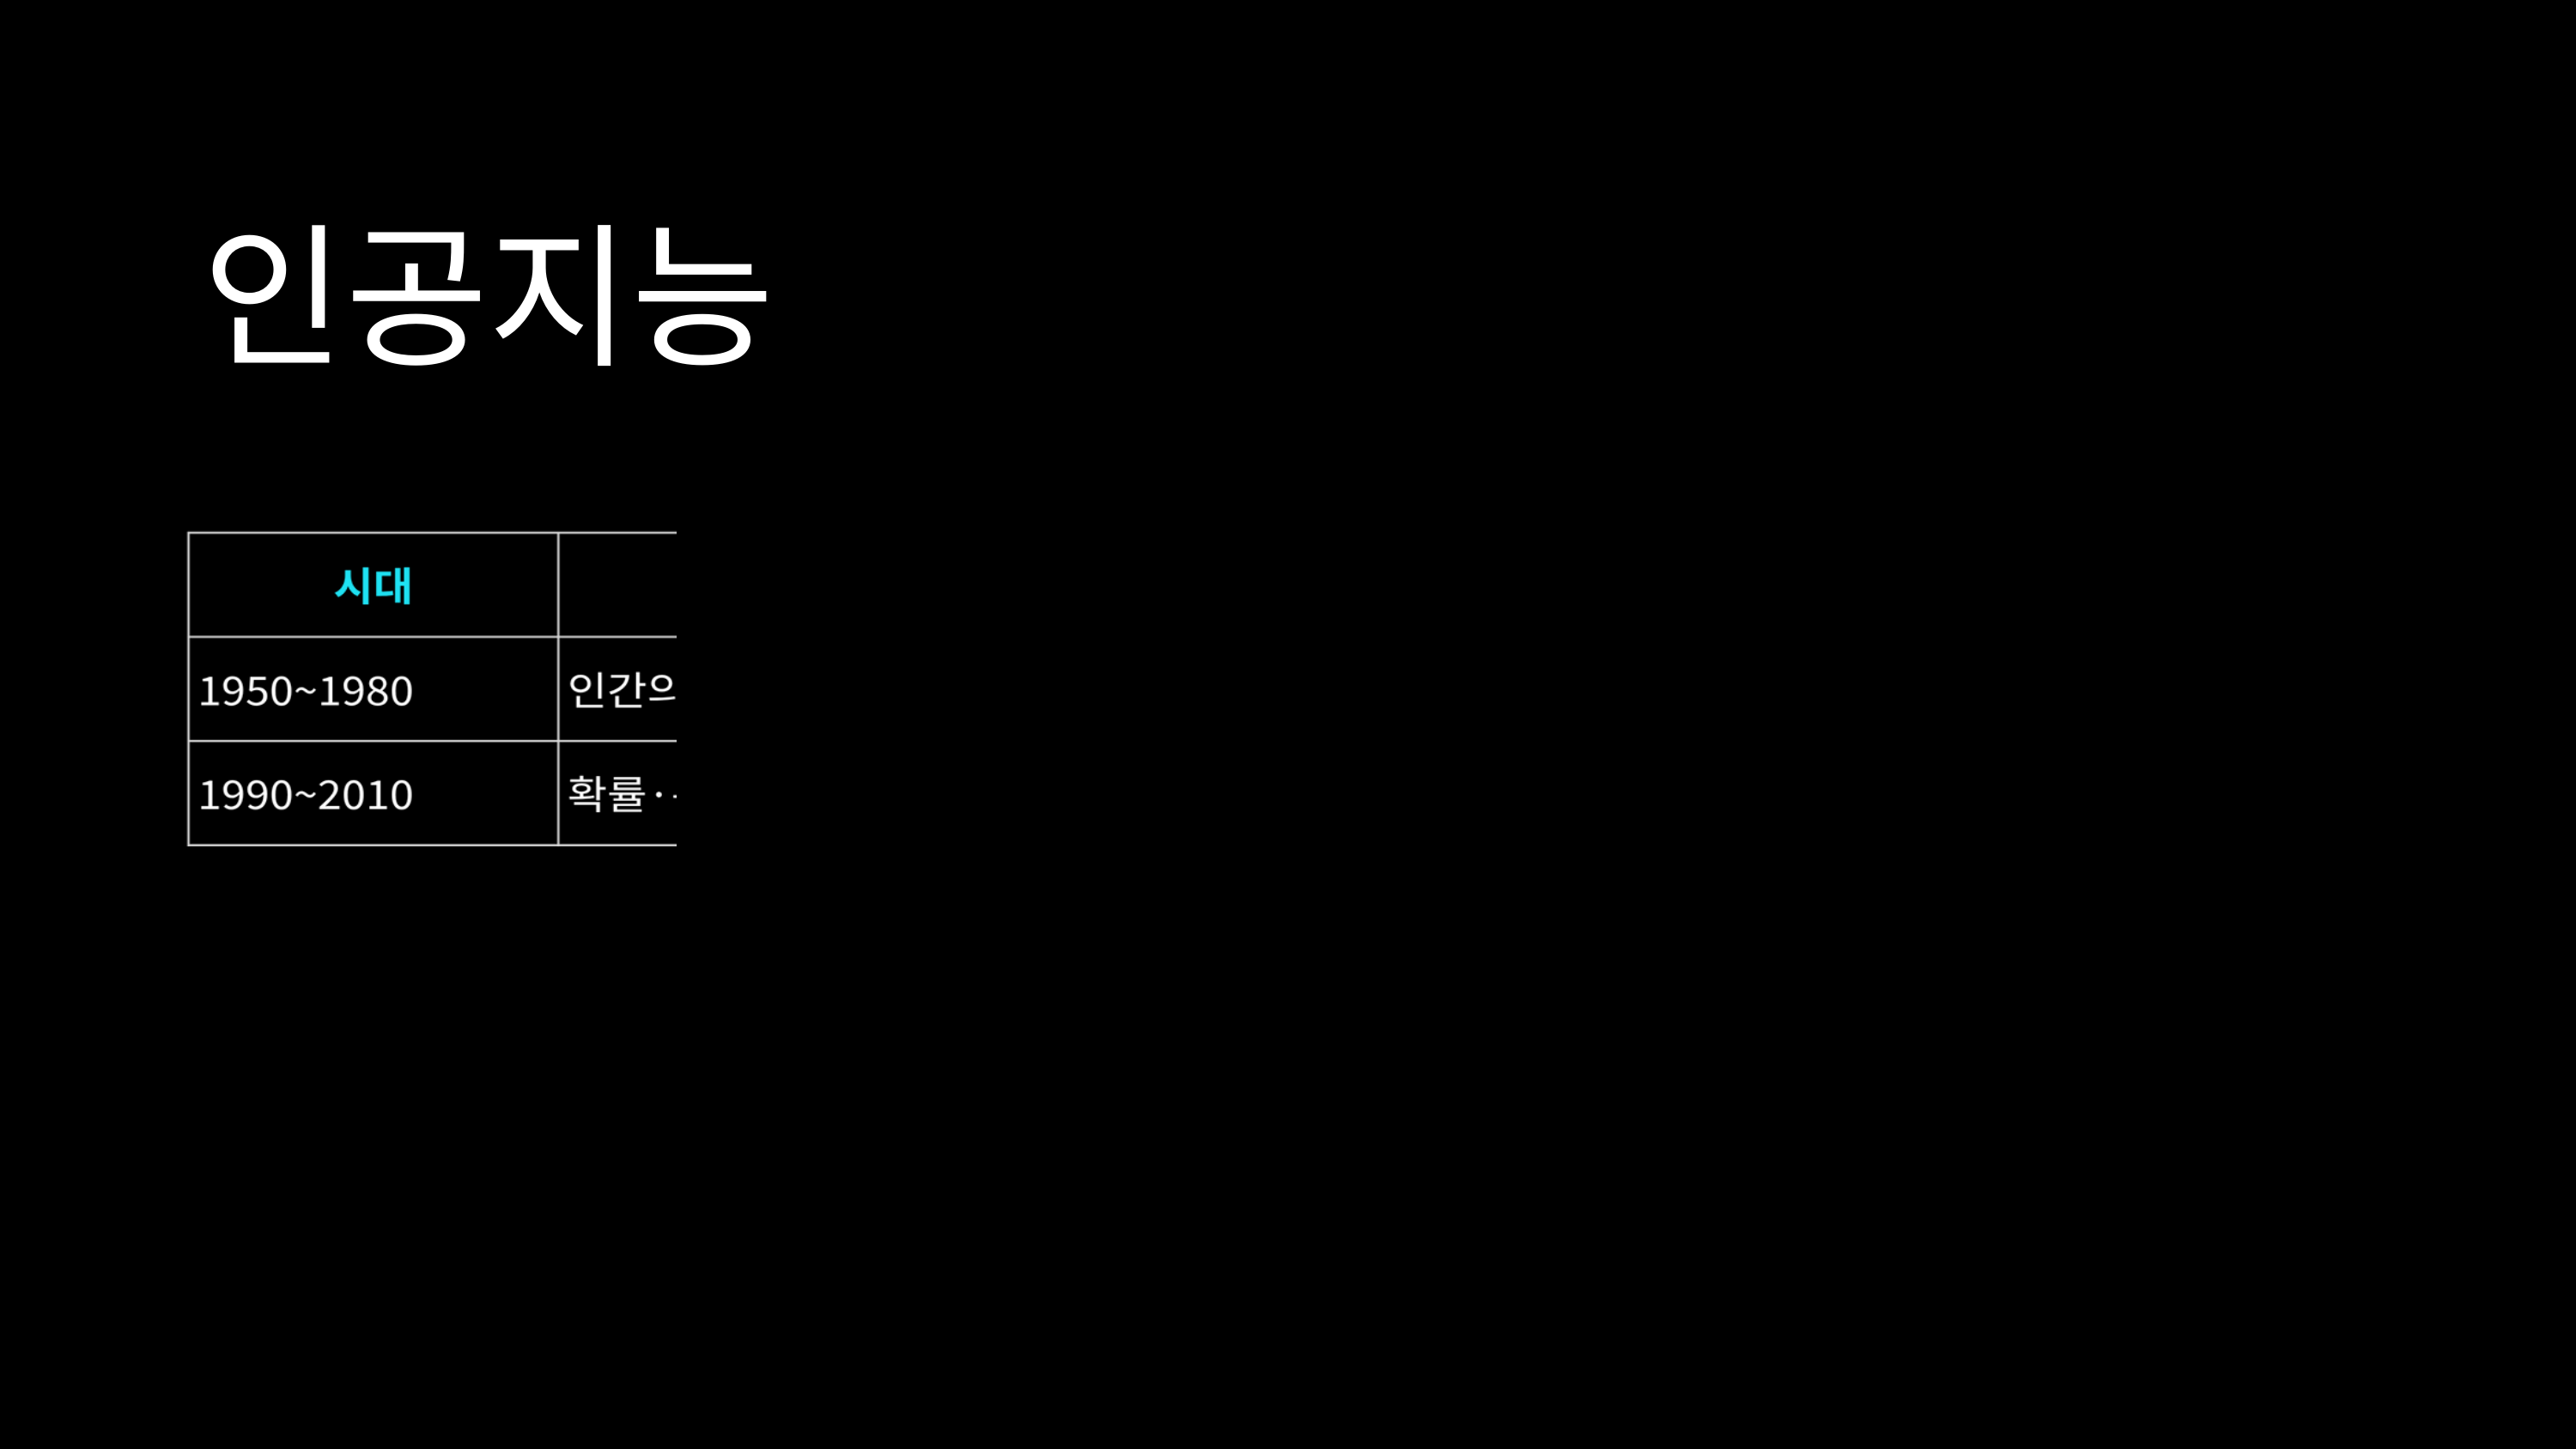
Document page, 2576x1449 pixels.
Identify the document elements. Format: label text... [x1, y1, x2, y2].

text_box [144, 492, 677, 847]
text_box 인공지능 [202, 237, 1462, 385]
